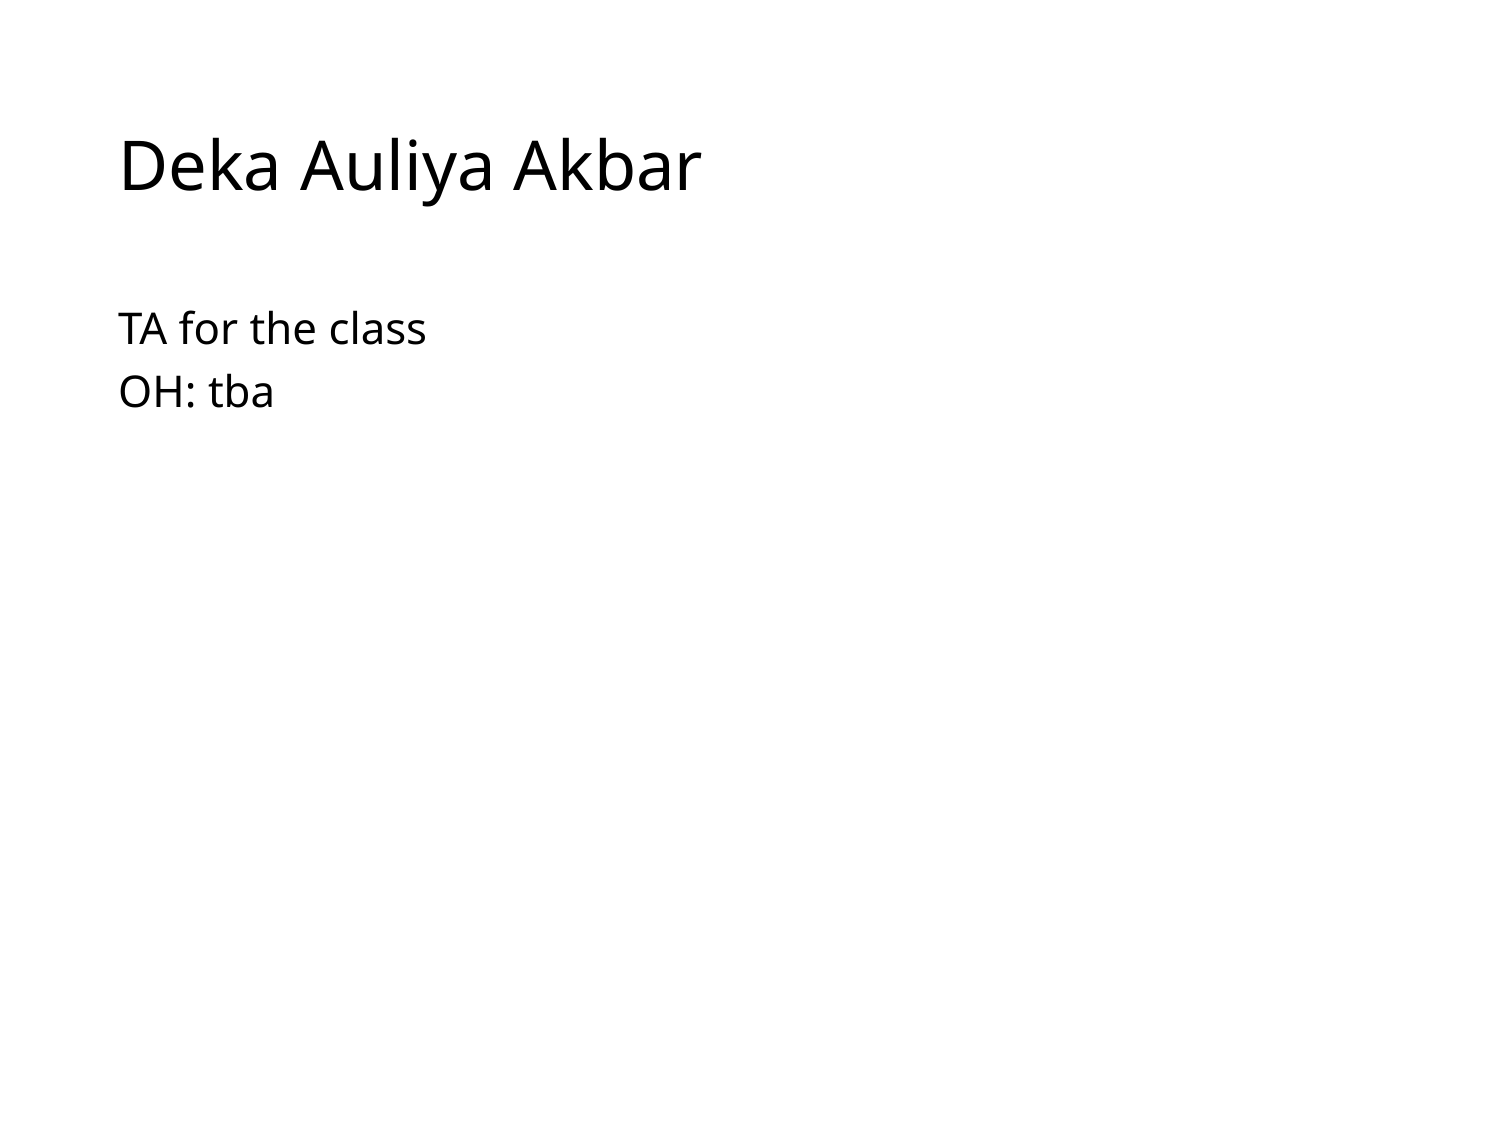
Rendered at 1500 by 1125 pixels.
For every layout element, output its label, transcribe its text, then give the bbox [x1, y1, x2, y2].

title Deka Auliya Akbar [103, 59, 1397, 278]
list TA for the class OH: tba [103, 299, 1397, 1014]
